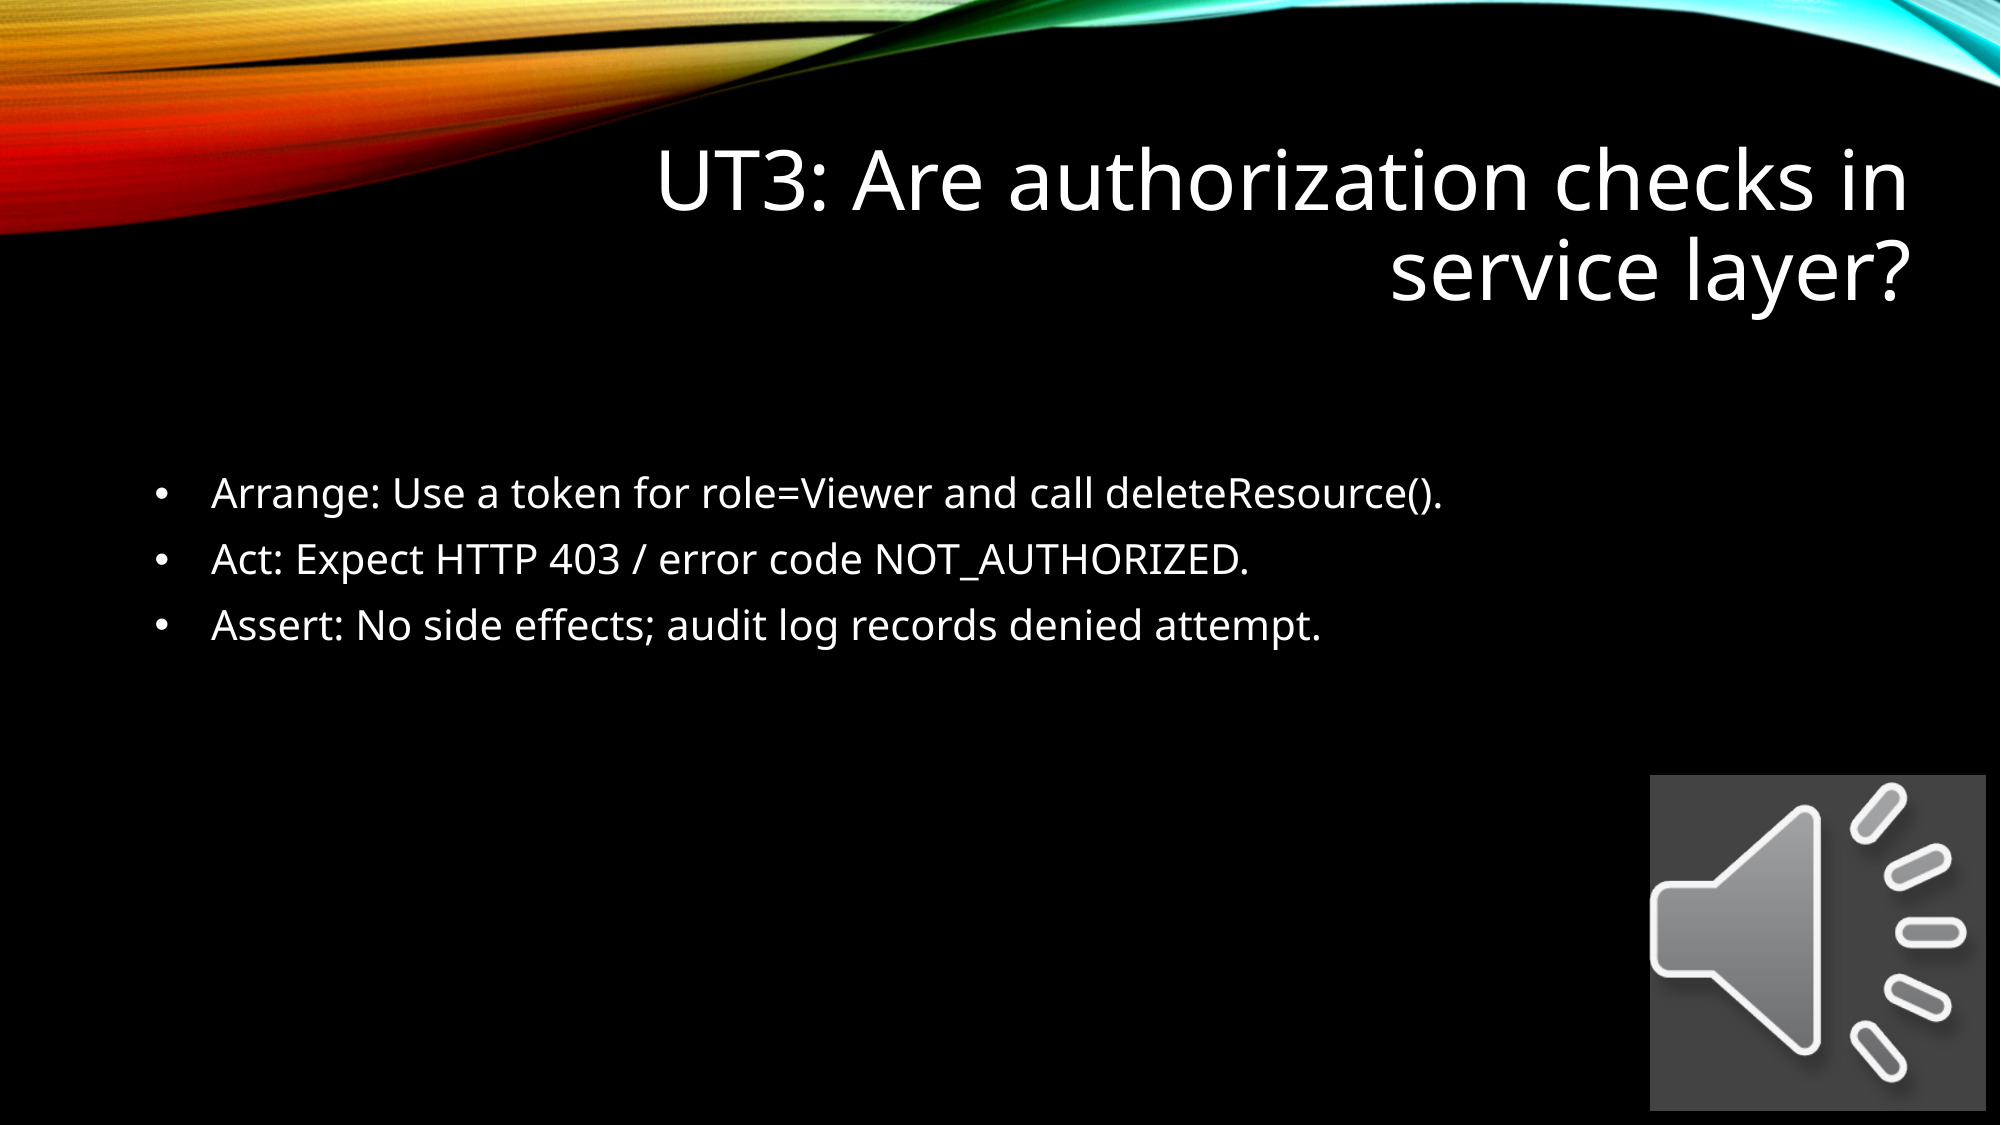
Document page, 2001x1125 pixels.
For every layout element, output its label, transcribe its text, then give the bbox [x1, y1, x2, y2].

title UT3: Are authorization checks in service layer? [514, 122, 1928, 335]
text_box Arrange: Use a token for role=Viewer and call deleteResource(). Act: Expect HTTP 403 / error code NOT_AUTHORIZED. Assert: No side effects; audit log records denied attempt. [121, 465, 1823, 658]
picture [0, 0, 2000, 237]
picture [1648, 773, 1987, 1112]
